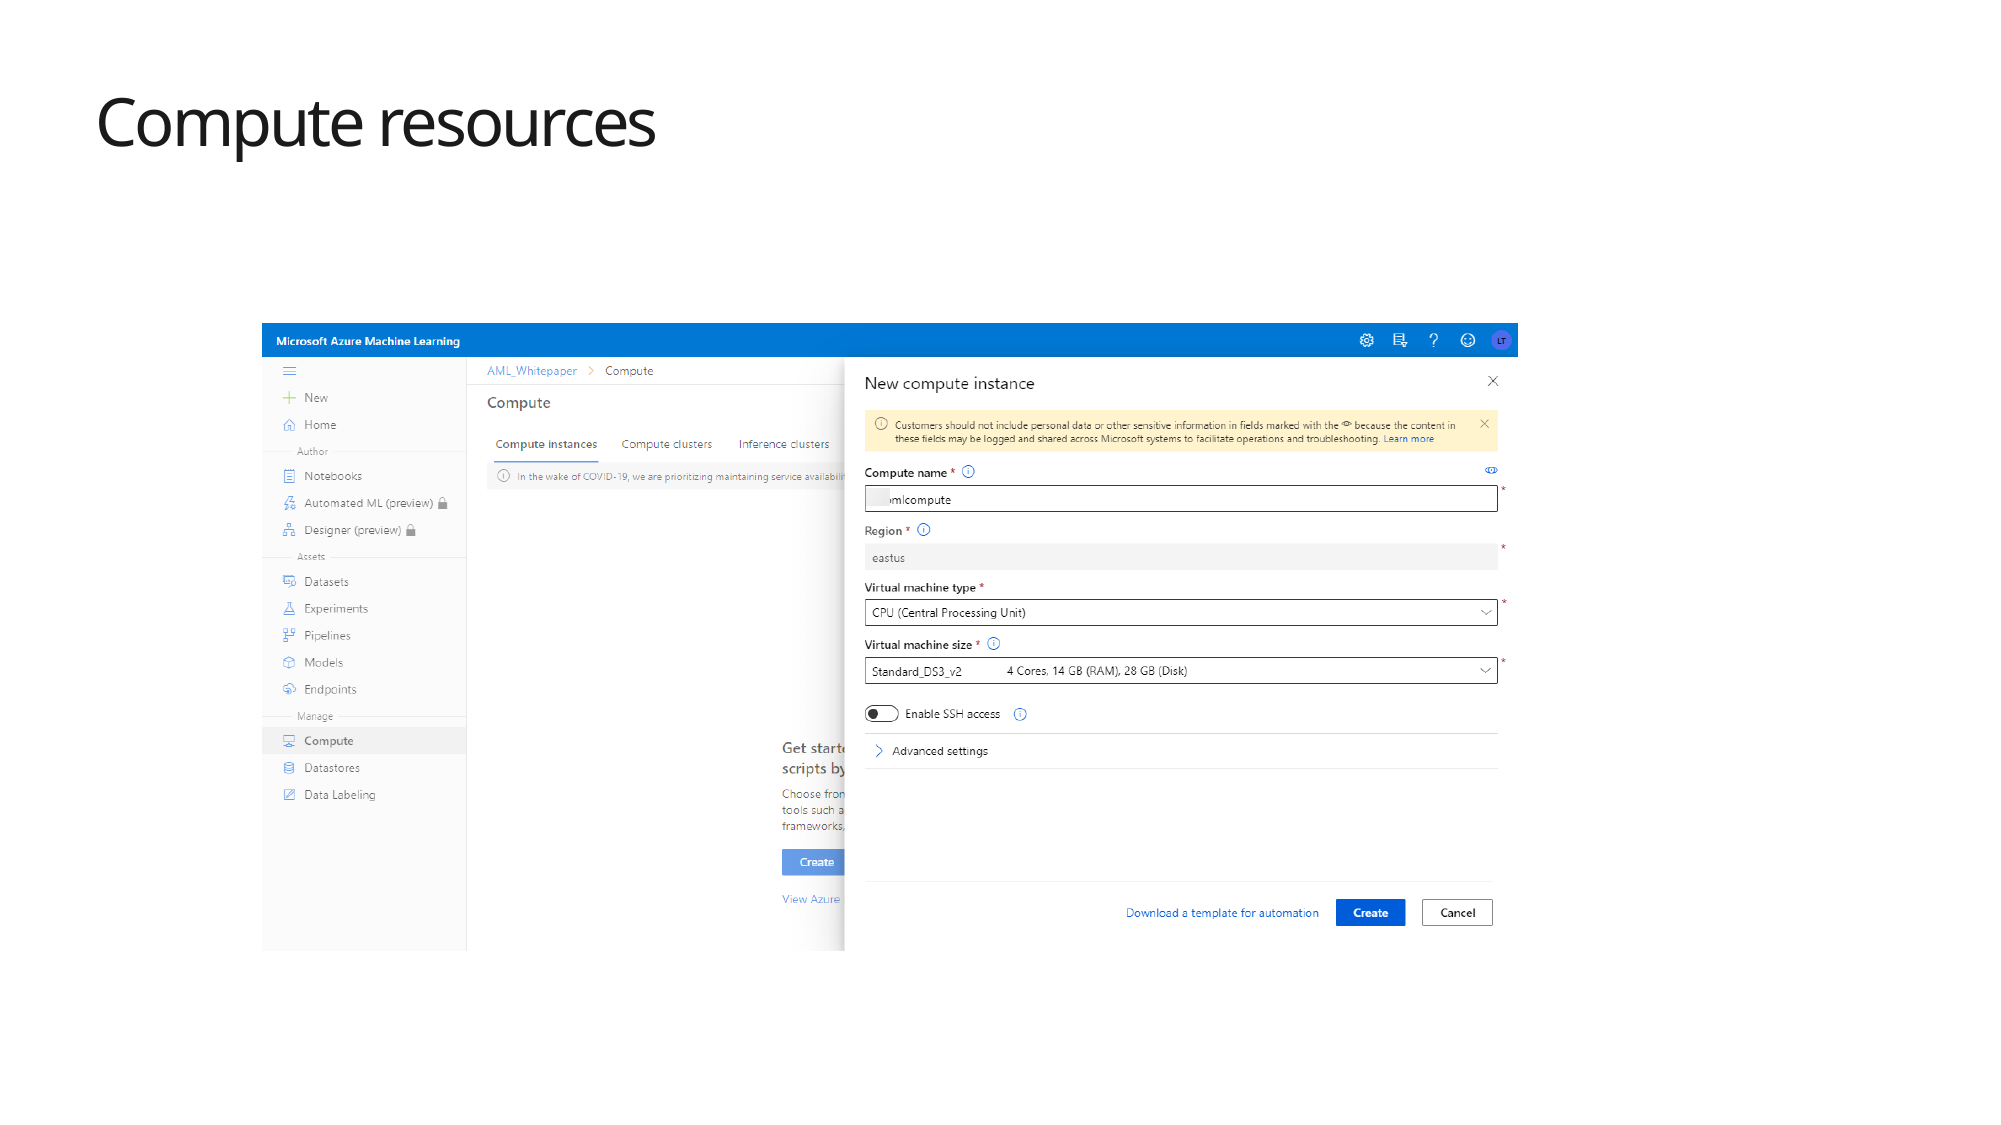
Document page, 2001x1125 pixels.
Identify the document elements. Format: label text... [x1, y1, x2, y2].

title Compute resources [95, 85, 1905, 173]
picture [262, 323, 1518, 951]
